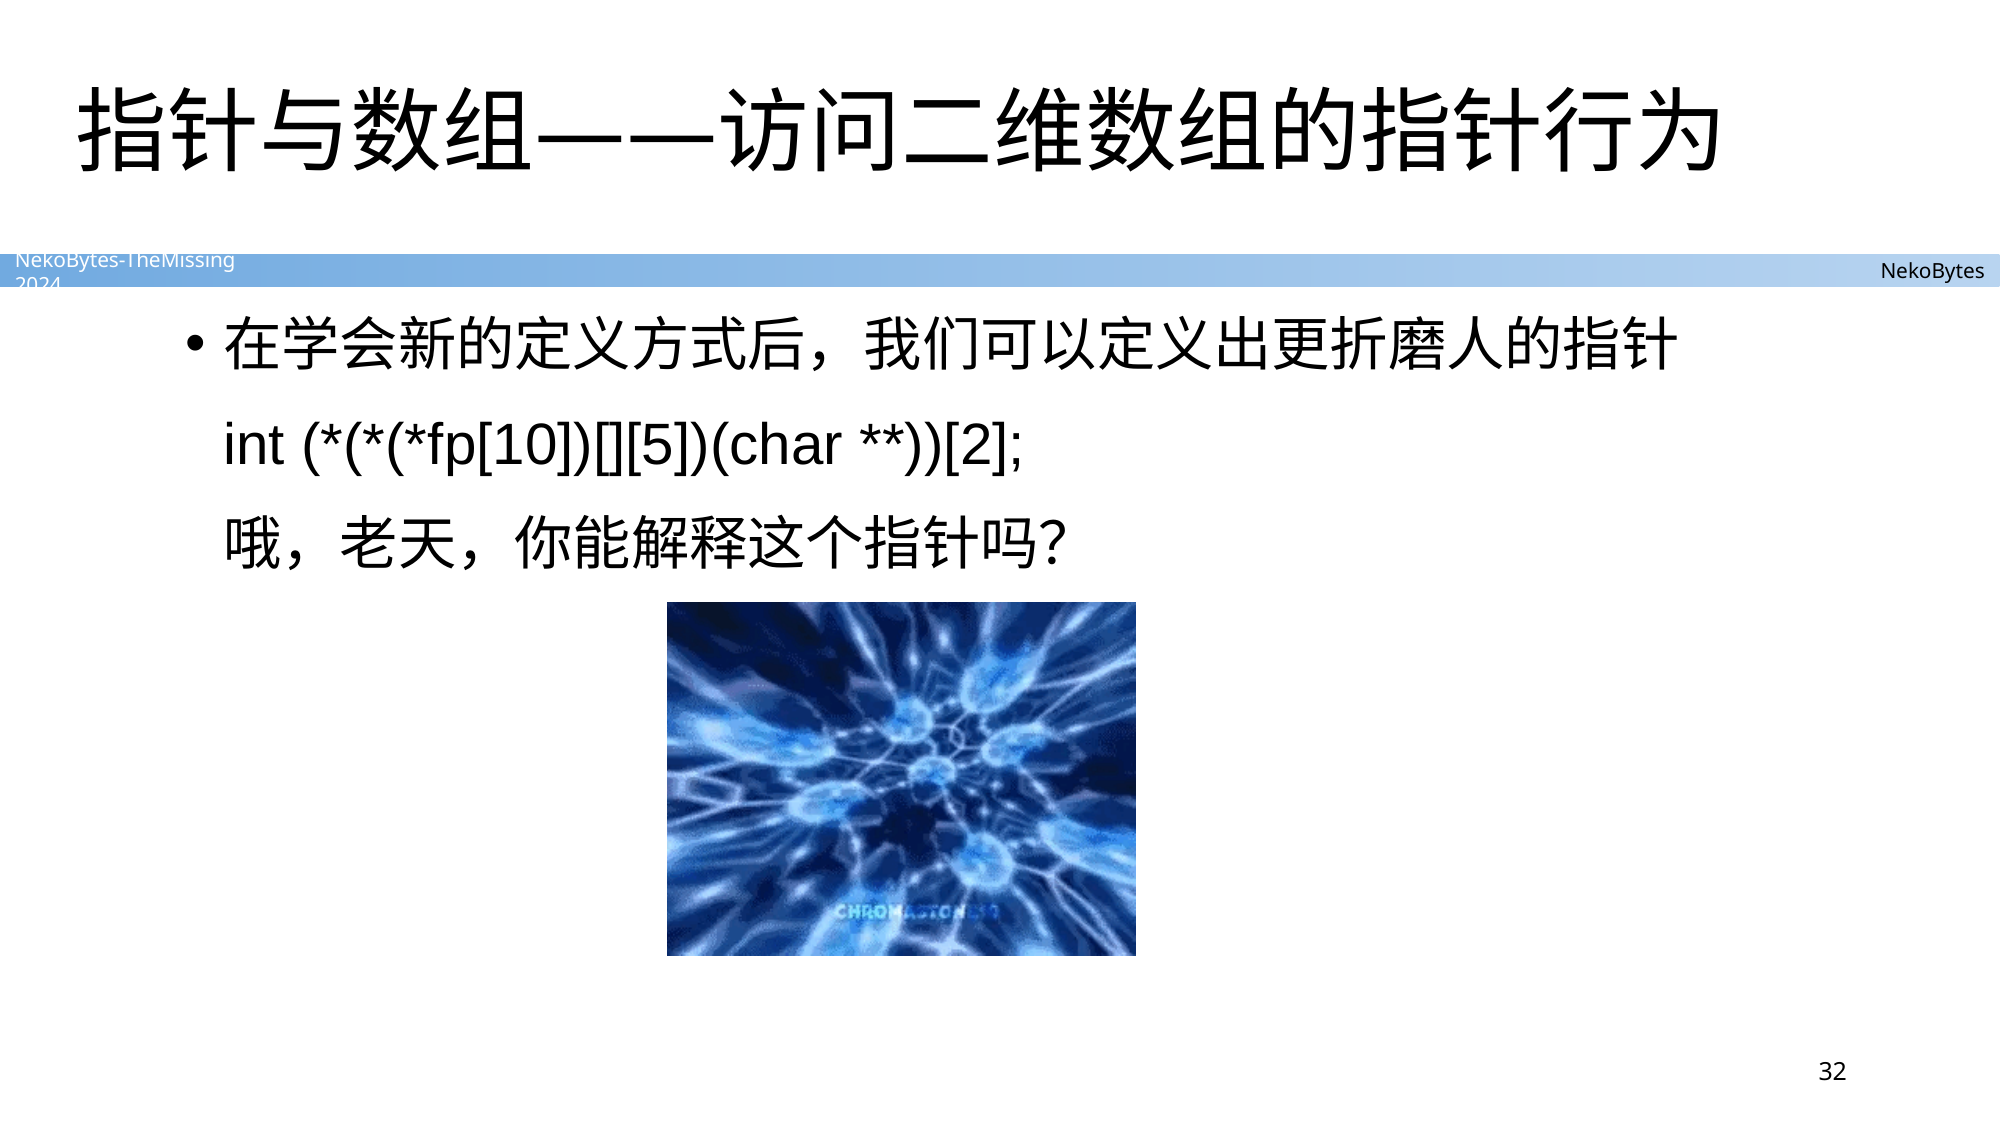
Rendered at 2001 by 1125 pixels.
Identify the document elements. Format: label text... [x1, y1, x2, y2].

picture [667, 602, 1136, 956]
title 指针与数组——访问二维数组的指针行为 [39, 19, 1764, 237]
list 在学会新的定义方式后，我们可以定义出更折磨人的指针🤓 int (*(*(*fp[10])[][5])(char **))[2]; 哦，老天，你能解释这个指针吗？ [137, 299, 1862, 1013]
slide_number 32 [1412, 1042, 1862, 1103]
